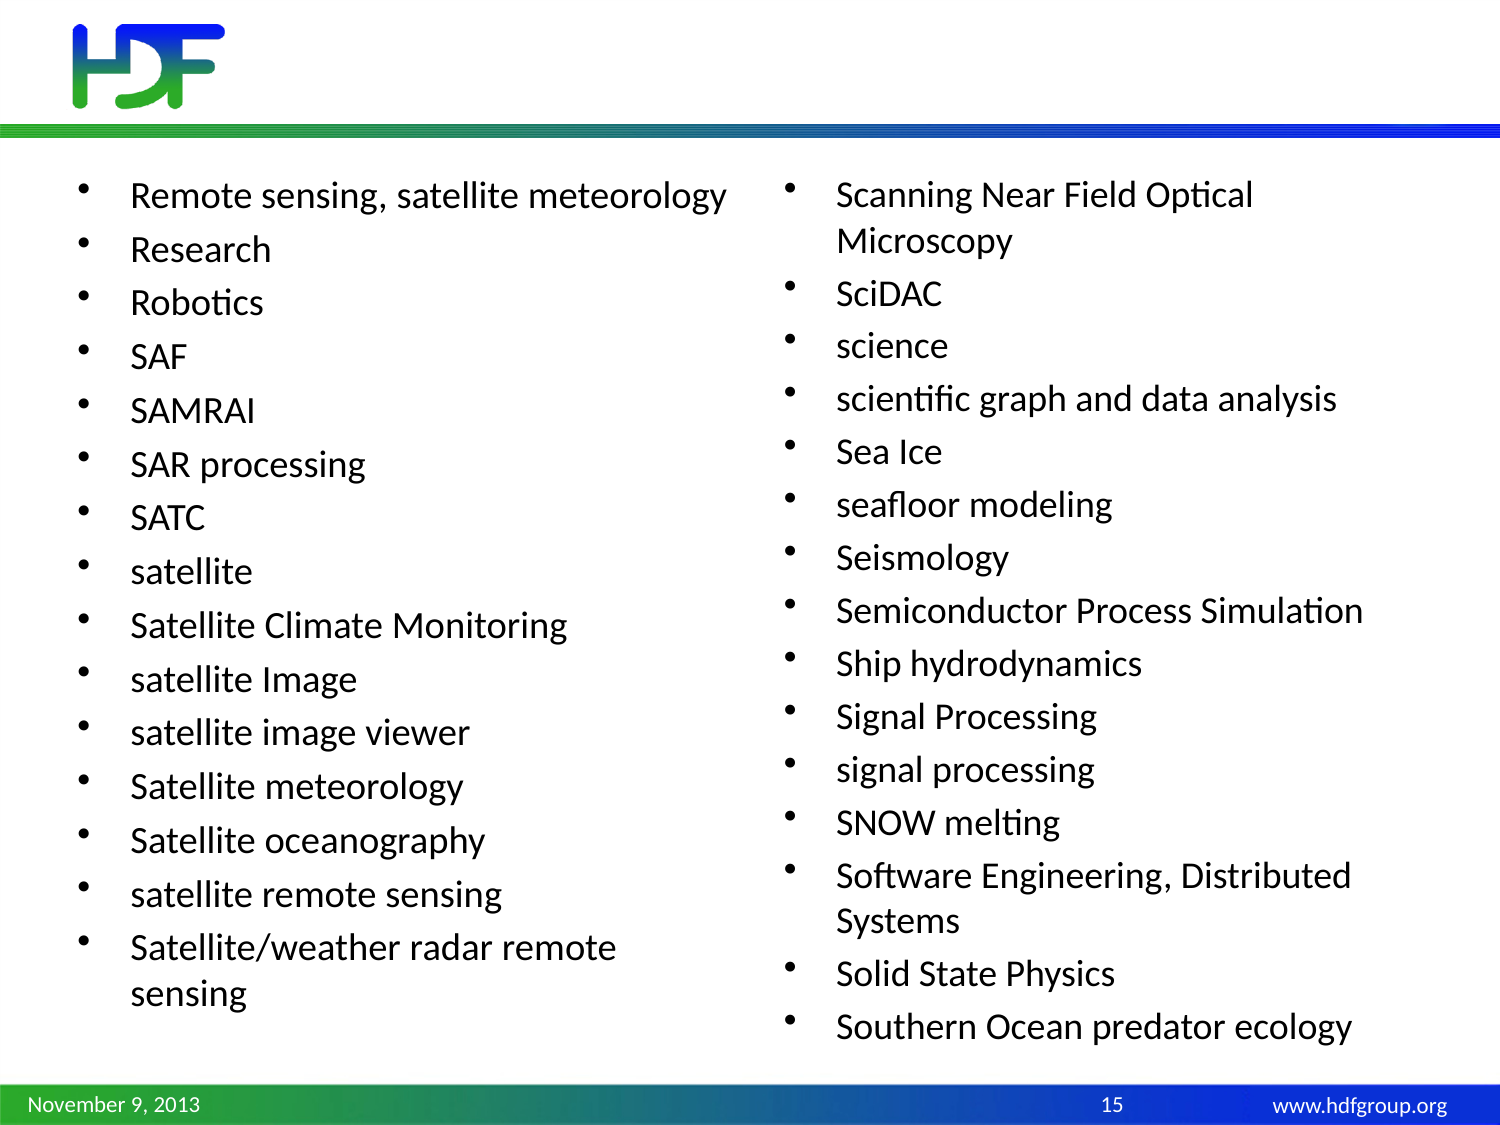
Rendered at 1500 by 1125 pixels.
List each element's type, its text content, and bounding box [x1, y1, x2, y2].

list Scanning Near Field Optical Microscopy SciDAC science scientific graph and data analysis Sea Ice seafloor modeling Seismology Semiconductor Process Simulation Ship hydrodynamics Signal Processing signal processing SNOW melting Software Engineering, Distributed Systems Solid State Physics Southern Ocean predator ecology [768, 162, 1451, 1063]
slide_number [12, 1087, 713, 1125]
list Remote sensing, satellite meteorology Research Robotics SAF SAMRAI SAR processing SATC satellite Satellite Climate Monitoring satellite Image satellite image viewer Satellite meteorology Satellite oceanography satellite remote sensing Satellite/weather radar remote sensing [62, 162, 744, 1063]
picture [0, 0, 1500, 1125]
slide_number 15 [1049, 1087, 1176, 1125]
